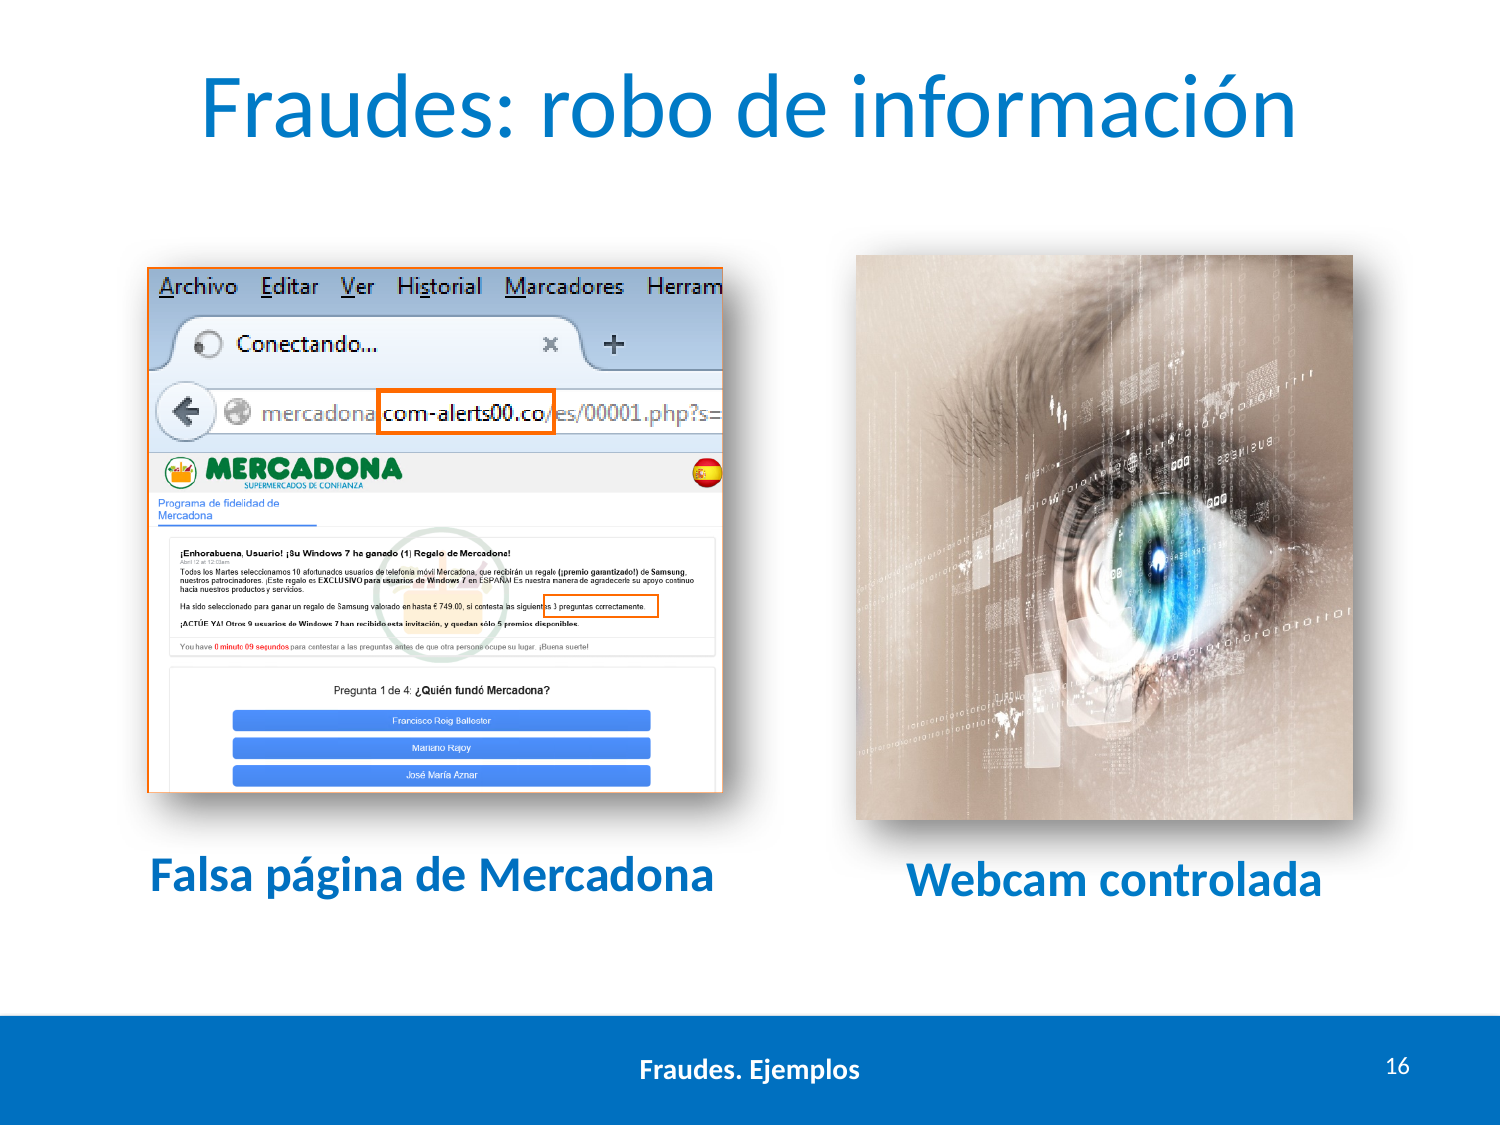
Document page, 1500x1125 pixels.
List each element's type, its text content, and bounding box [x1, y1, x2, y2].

list Falsa página de Mercadona [135, 834, 833, 916]
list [147, 266, 723, 793]
slide_number 16 [1250, 1042, 1425, 1103]
text_box Webcam controlada [715, 820, 1339, 915]
text_box Fraudes: robo de información [74, 7, 1425, 195]
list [856, 255, 1353, 820]
footer Fraudes. Ejemplos [277, 1042, 1223, 1103]
